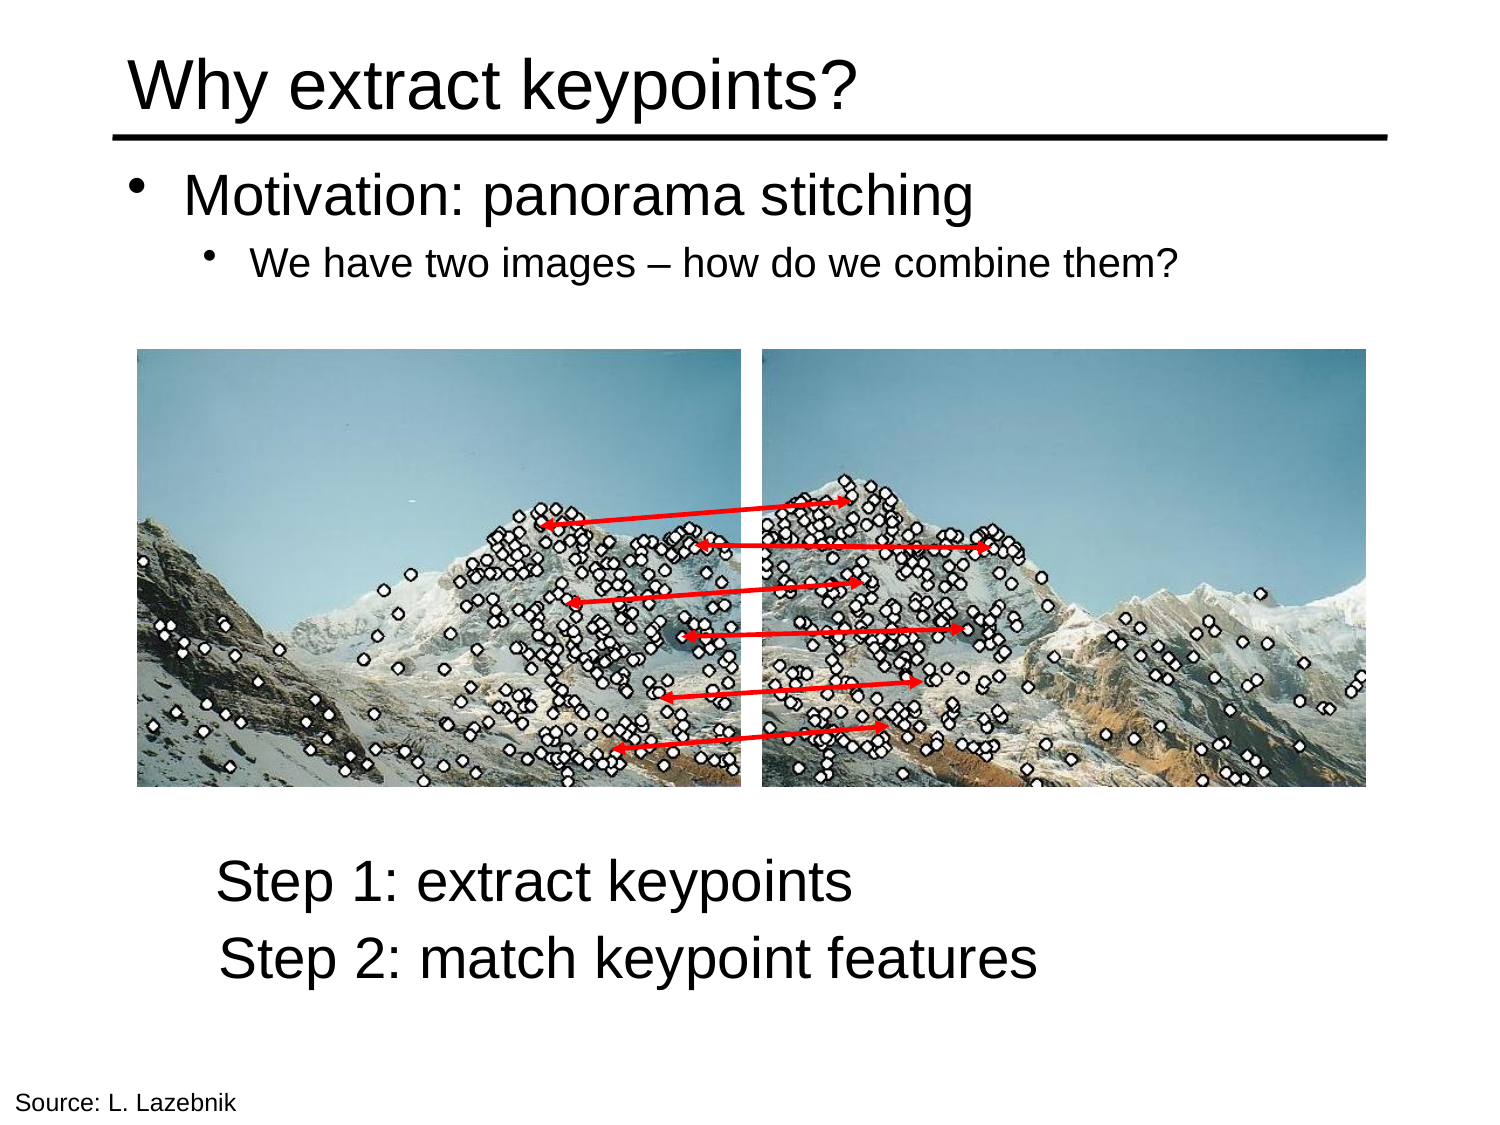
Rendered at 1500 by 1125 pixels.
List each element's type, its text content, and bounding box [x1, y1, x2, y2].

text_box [199, 500, 1059, 999]
picture [762, 349, 1366, 787]
title Why extract keypoints? [112, 12, 1388, 149]
picture [137, 349, 741, 788]
list Motivation: panorama stitching We have two images – how do we combine them? [112, 149, 1388, 1013]
text_box Source: L. Lazebnik [0, 1079, 290, 1125]
